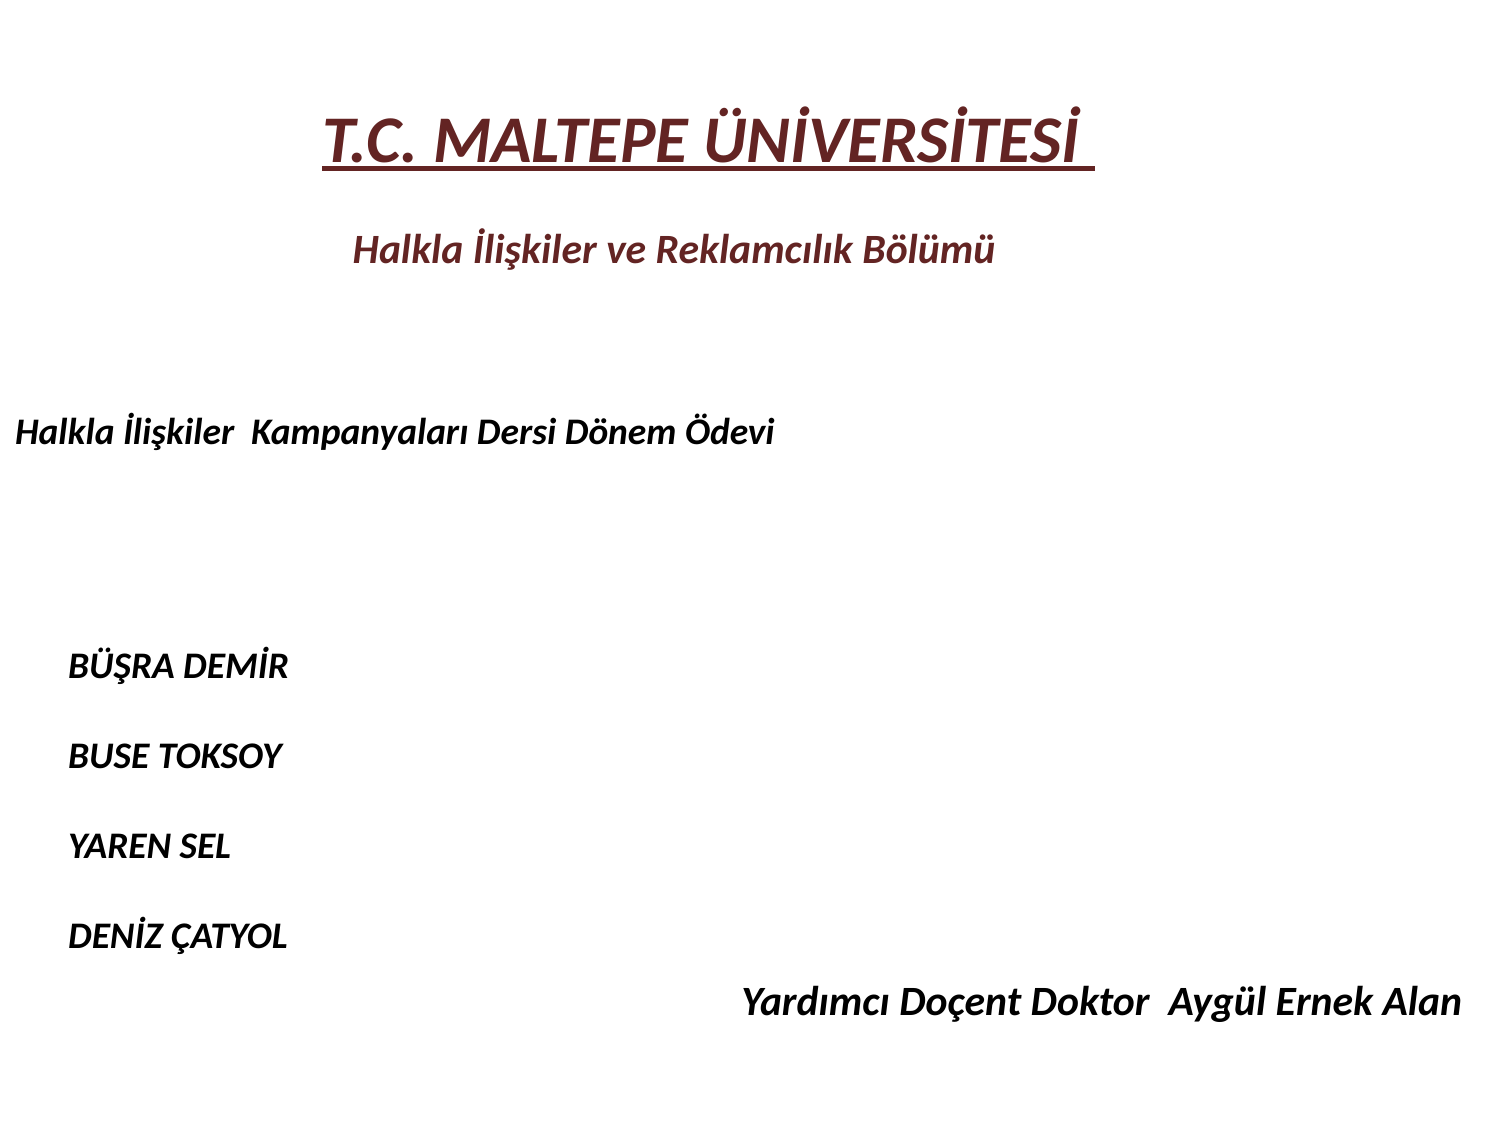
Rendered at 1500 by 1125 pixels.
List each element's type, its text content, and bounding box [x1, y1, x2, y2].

text_box Yardımcı Doçent Doktor Aygül Ernek Alan [726, 966, 1500, 1032]
text_box BÜŞRA DEMİR BUSE TOKSOY YAREN SEL DENİZ ÇATYOL [53, 633, 880, 964]
text_box Halkla İlişkiler ve Reklamcılık Bölümü Halkla İlişkiler Kampanyaları Dersi Dönem Ödevi [0, 214, 1235, 550]
text_box T.C. MALTEPE ÜNİVERSİTESİ [253, 87, 1164, 183]
